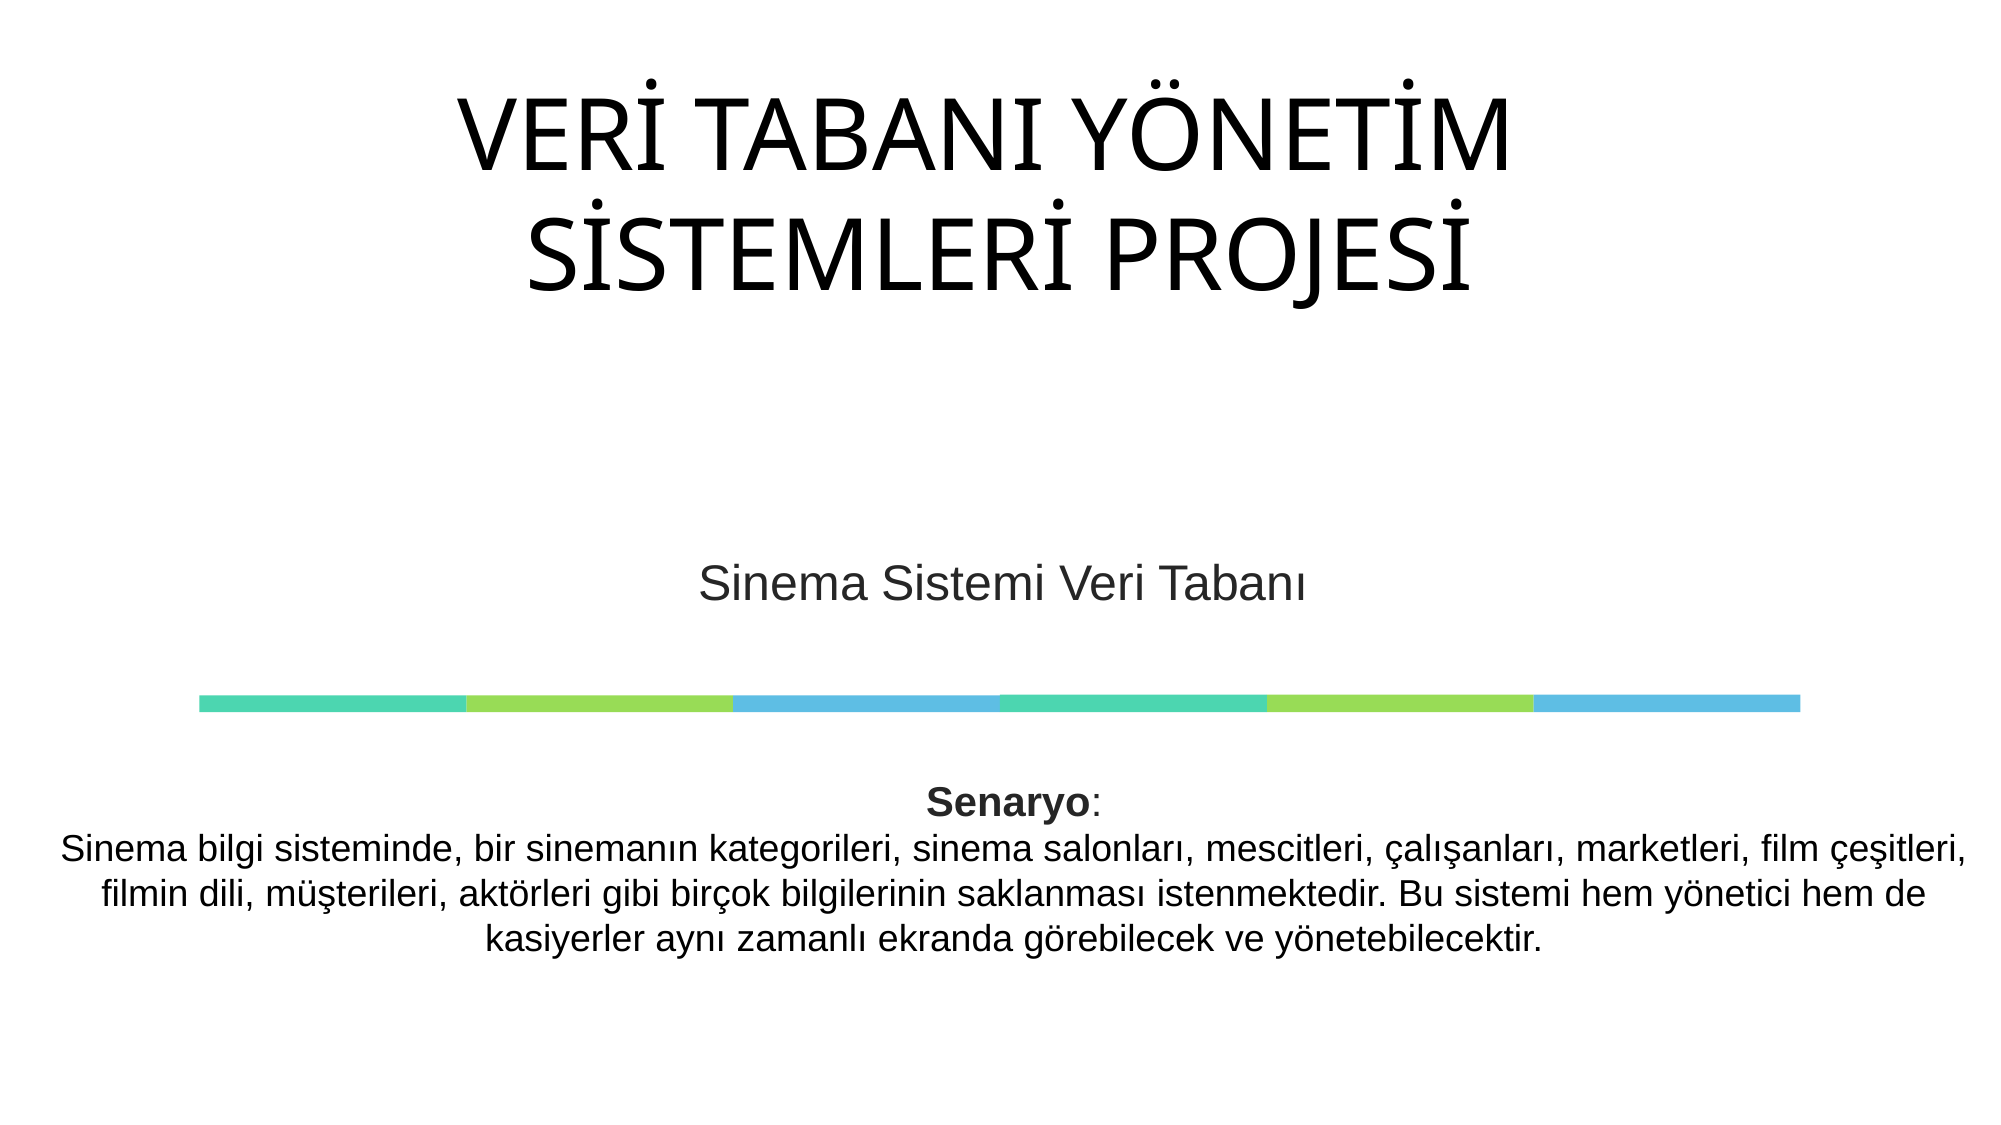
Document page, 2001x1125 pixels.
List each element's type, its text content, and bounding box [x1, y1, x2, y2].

text_box Sinema Sistemi Veri Tabanı [28, 543, 1979, 618]
text_box VERİ TABANI YÖNETİM SİSTEMLERİ PROJESİ [0, 62, 2000, 318]
text_box Senaryo: Sinema bilgi sisteminde, bir sinemanın kategorileri, sinema salonları, mescitleri, çalışanları, marketleri, film çeşitleri, filmin dili, müşterileri, aktörleri gibi birçok bilgilerinin saklanması istenmektedir. Bu sistemi hem yönetici hem de kasiyerler aynı zamanlı ekranda görebilecek ve yönetebilecektir. [28, 767, 2000, 1014]
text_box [199, 694, 1801, 713]
